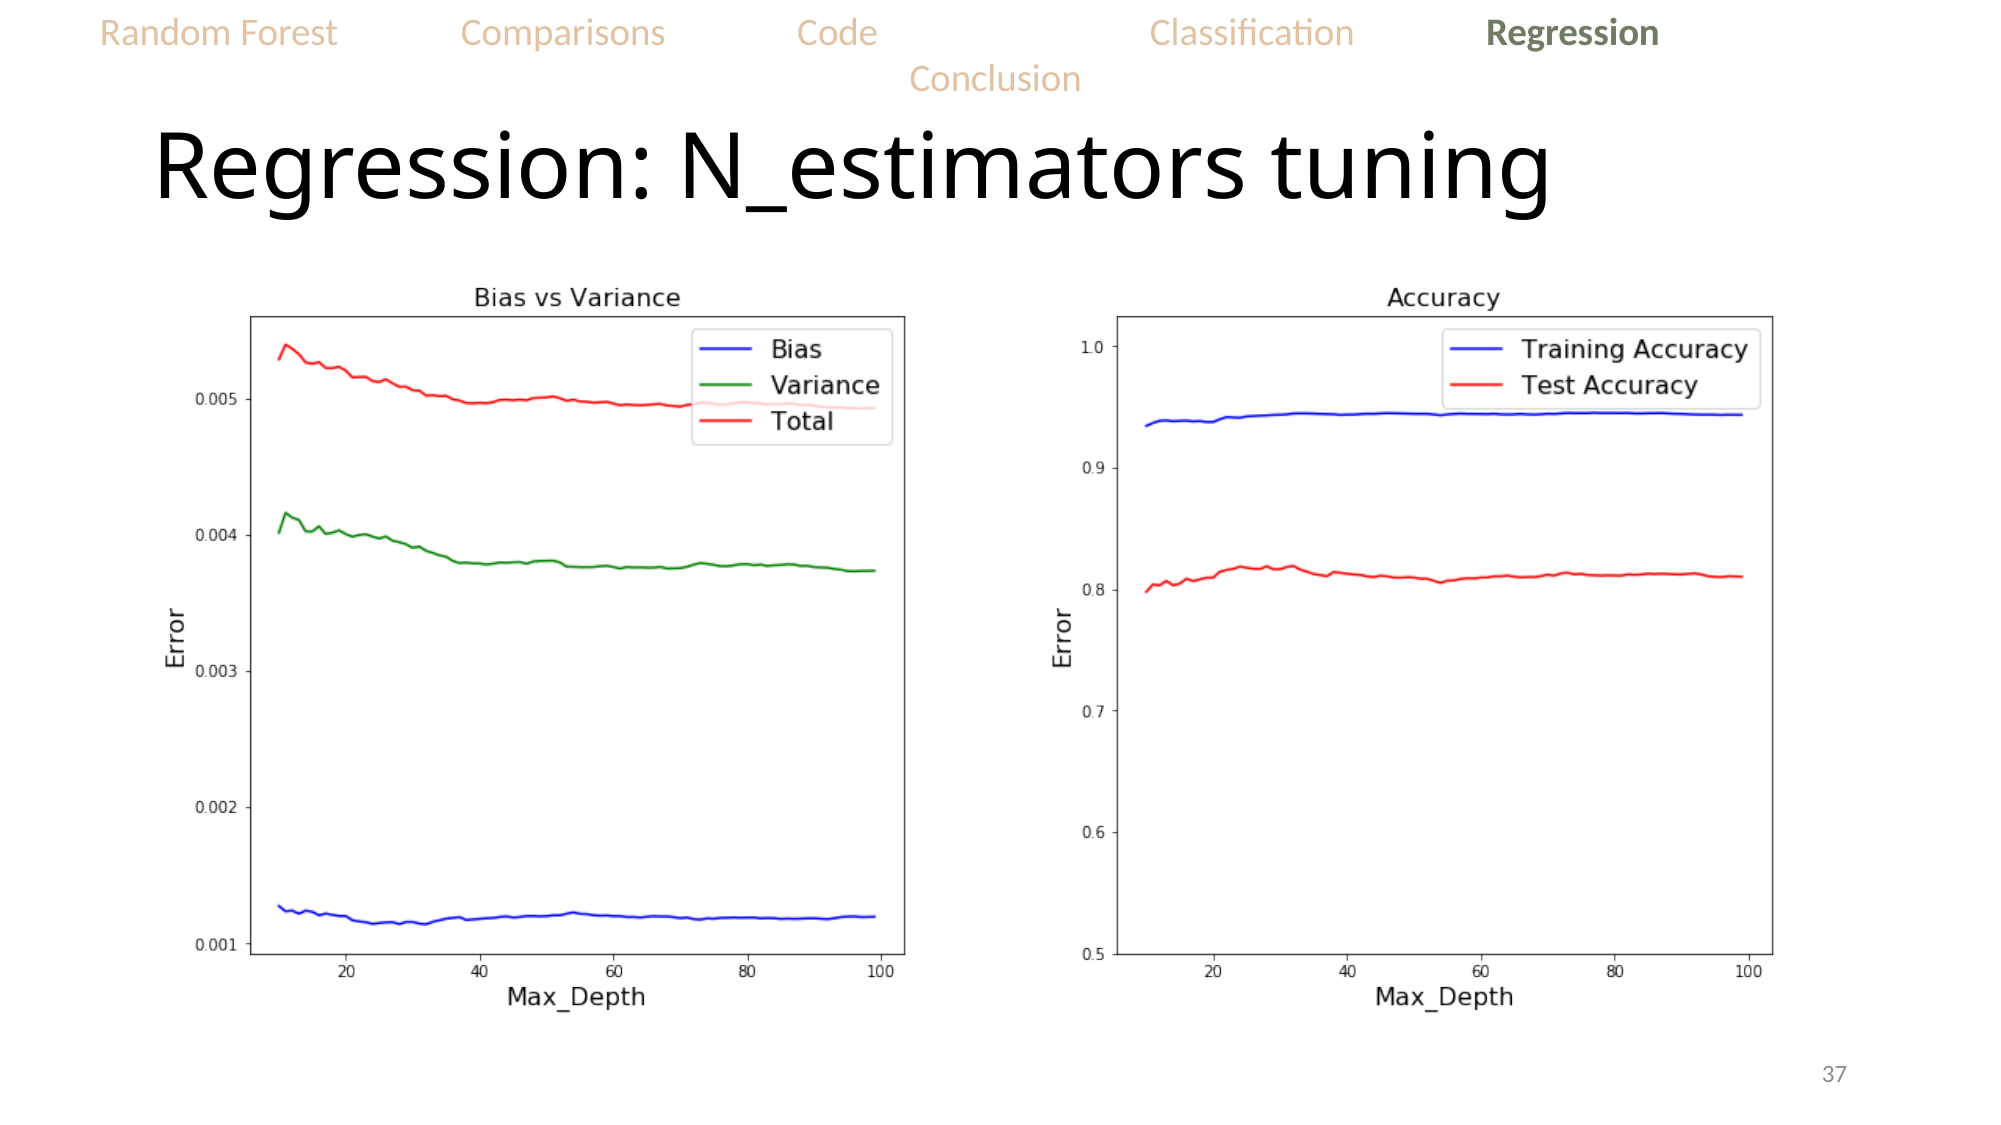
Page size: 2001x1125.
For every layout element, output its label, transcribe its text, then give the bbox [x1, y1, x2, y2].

title Regression: N_estimators tuning [137, 83, 1863, 278]
picture [153, 277, 920, 1023]
picture [1040, 277, 1788, 1023]
text_box Random Forest Comparisons Code Classification Regression Conclusion [0, 23, 2000, 83]
slide_number 37 [1412, 1042, 1863, 1103]
